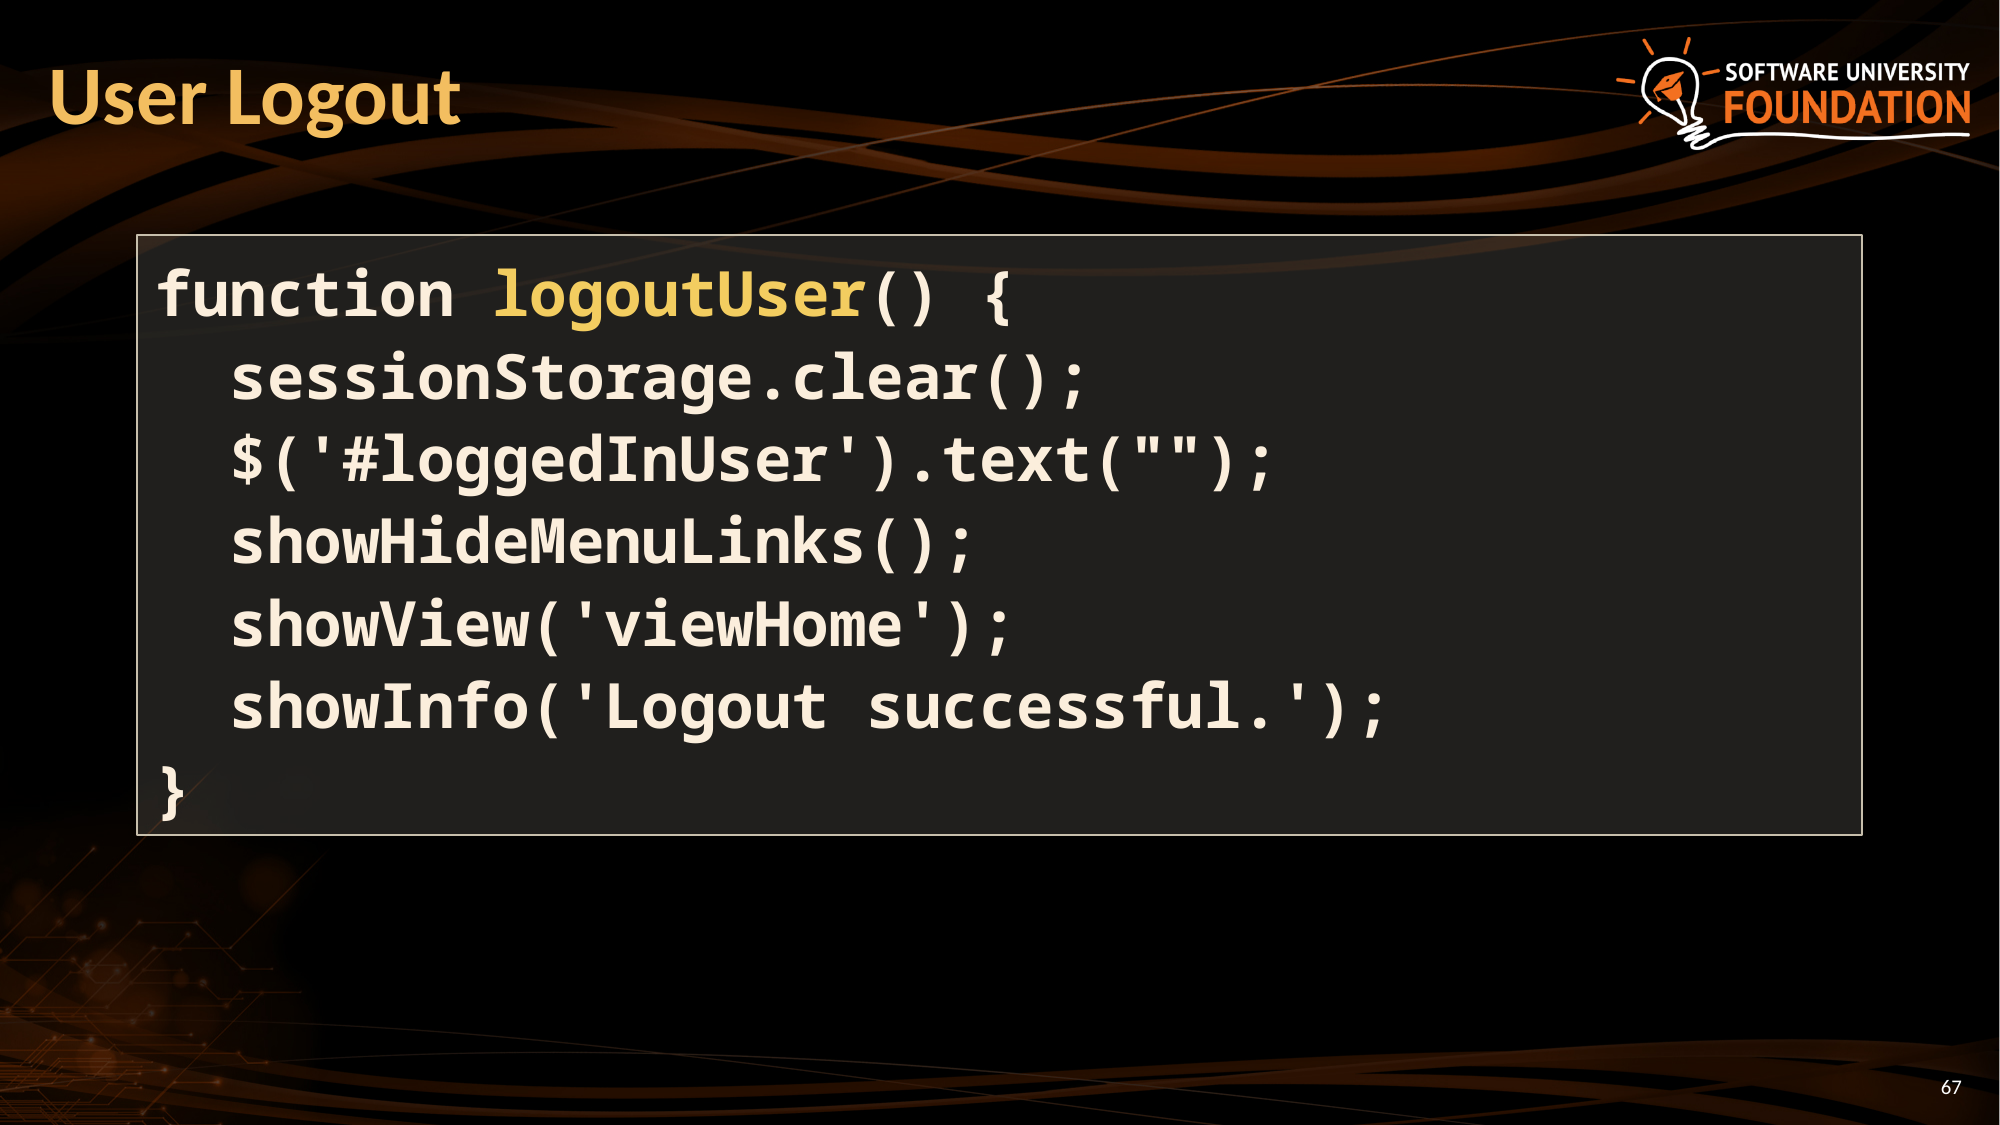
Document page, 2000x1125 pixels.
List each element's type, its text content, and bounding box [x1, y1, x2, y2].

picture [0, 0, 2000, 1125]
title User Logout [30, 6, 1602, 189]
slide_number 67 [1897, 1070, 1968, 1103]
text_box function logoutUser() { sessionStorage.clear(); $('#loggedInUser').text(""); showHideMenuLinks(); showView('viewHome'); showInfo('Logout successful.'); } [136, 235, 1863, 836]
